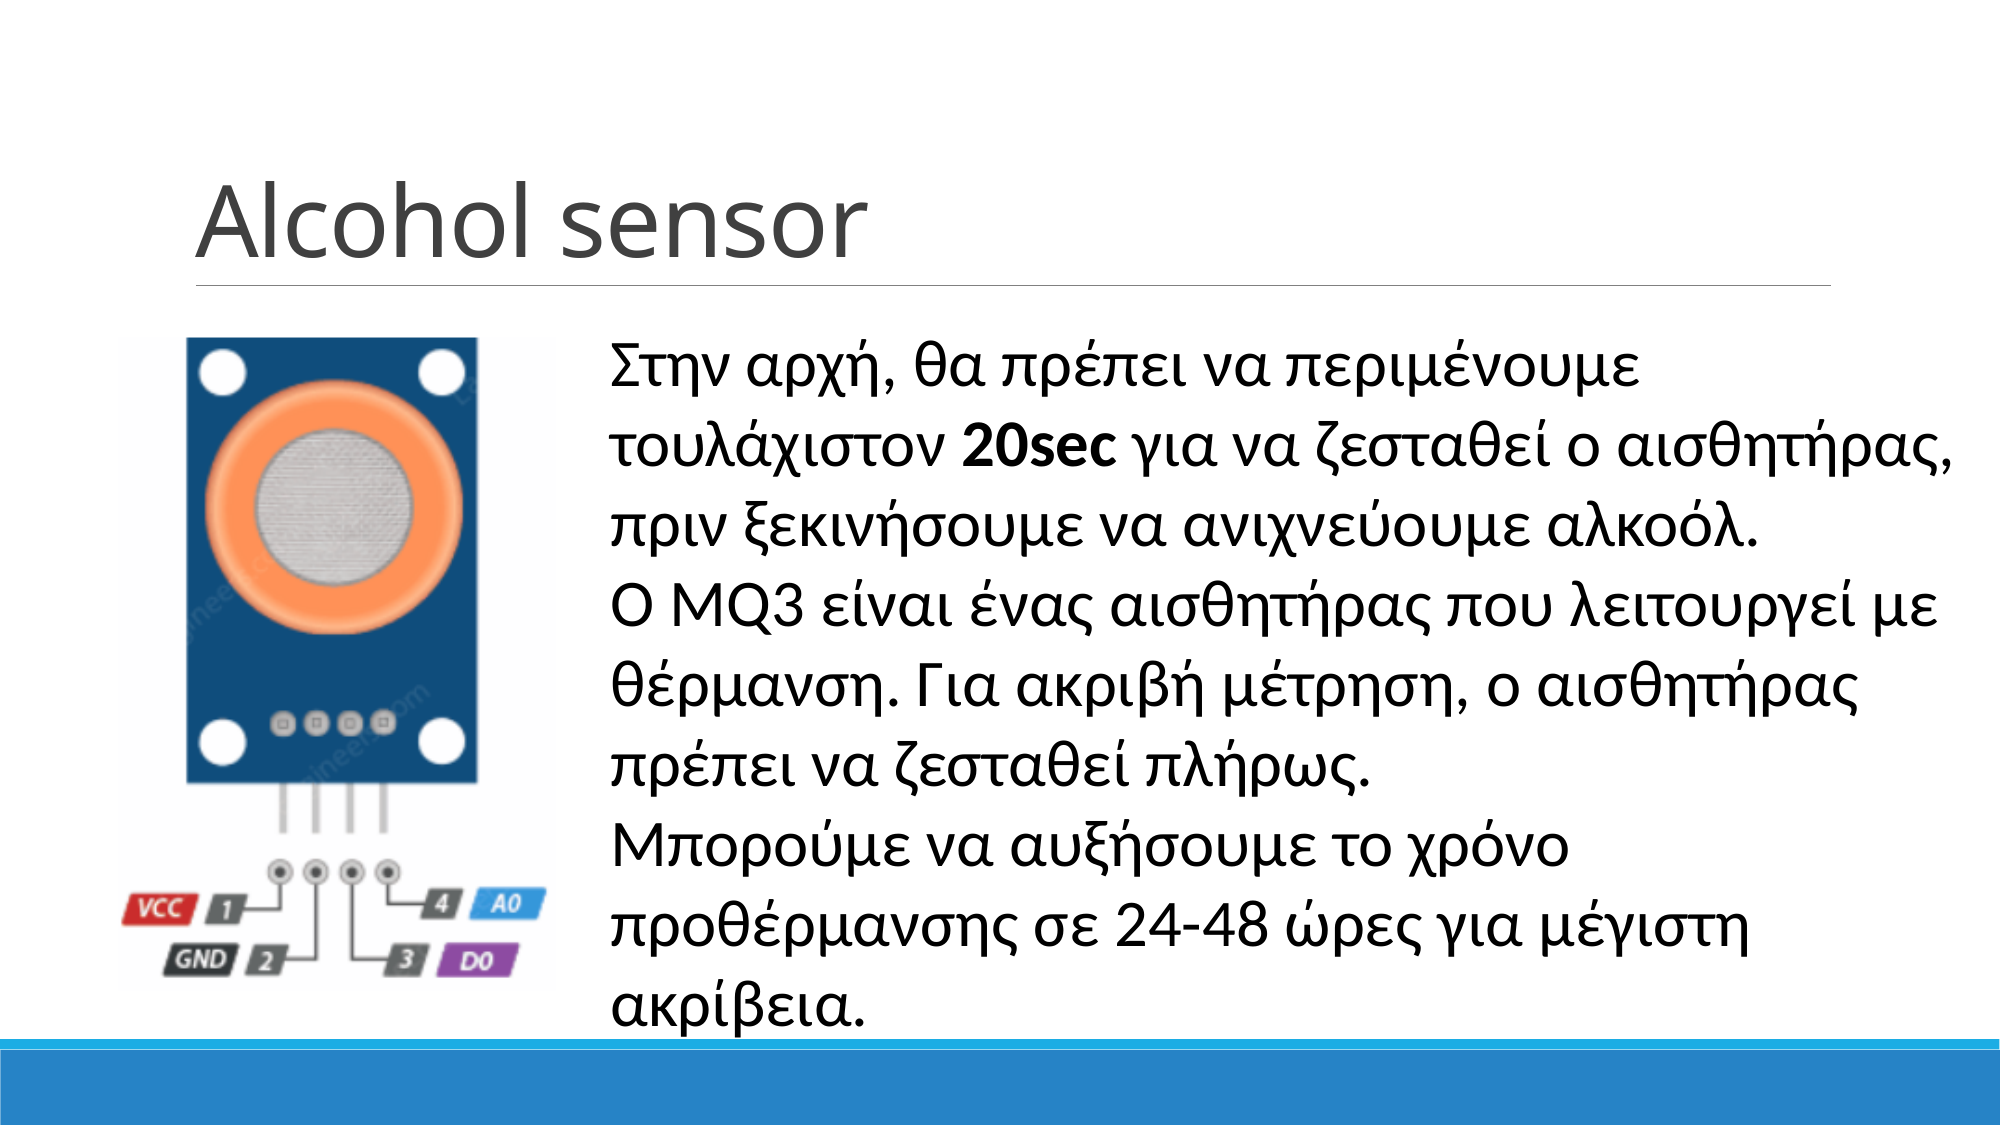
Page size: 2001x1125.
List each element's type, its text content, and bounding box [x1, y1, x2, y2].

text_box Στην αρχή, θα πρέπει να περιμένουμε τουλάχιστον 20sec για να ζεσταθεί ο αισθητήρας, πριν ξεκινήσουμε να ανιχνεύουμε αλκοόλ. O MQ3 είναι ένας αισθητήρας που λειτουργεί με θέρμανση. Για ακριβή μέτρηση, ο αισθητήρας πρέπει να ζεσταθεί πλήρως. Μπορούμε να αυξήσουμε το χρόνο προθέρμανσης σε 24-48 ώρες για μέγιστη ακρίβεια. [595, 312, 2000, 1047]
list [117, 311, 557, 992]
title Alcohol sensor [180, 47, 1830, 285]
